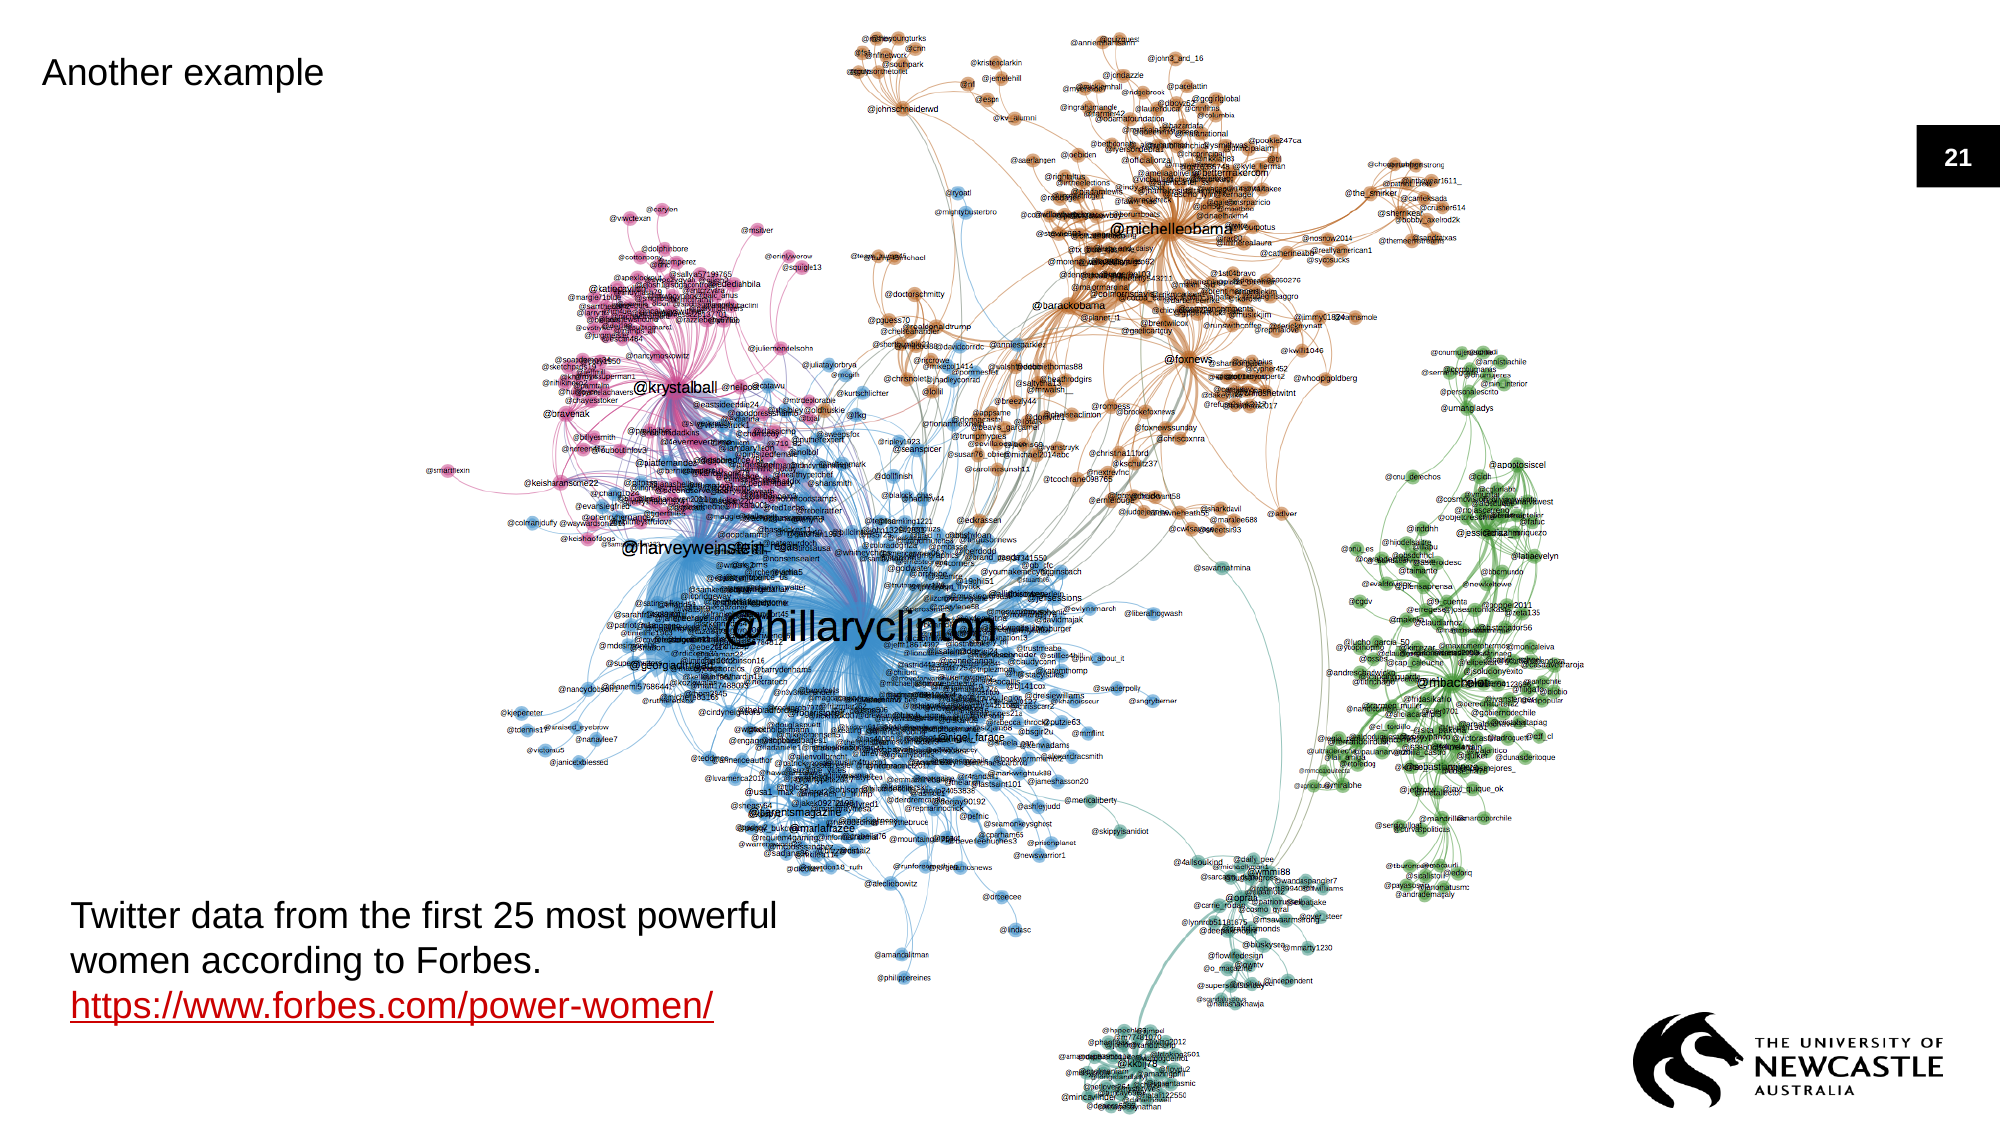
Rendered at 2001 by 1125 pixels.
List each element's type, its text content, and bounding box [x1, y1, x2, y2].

text_box Twitter data from the first 25 most powerful women according to Forbes. https://www.forbes.com/power-women/ [55, 883, 407, 1079]
slide_number 21 [1916, 124, 2000, 188]
picture [1633, 1012, 1943, 1108]
text_box Another example [27, 40, 407, 146]
picture [412, 0, 1584, 1125]
